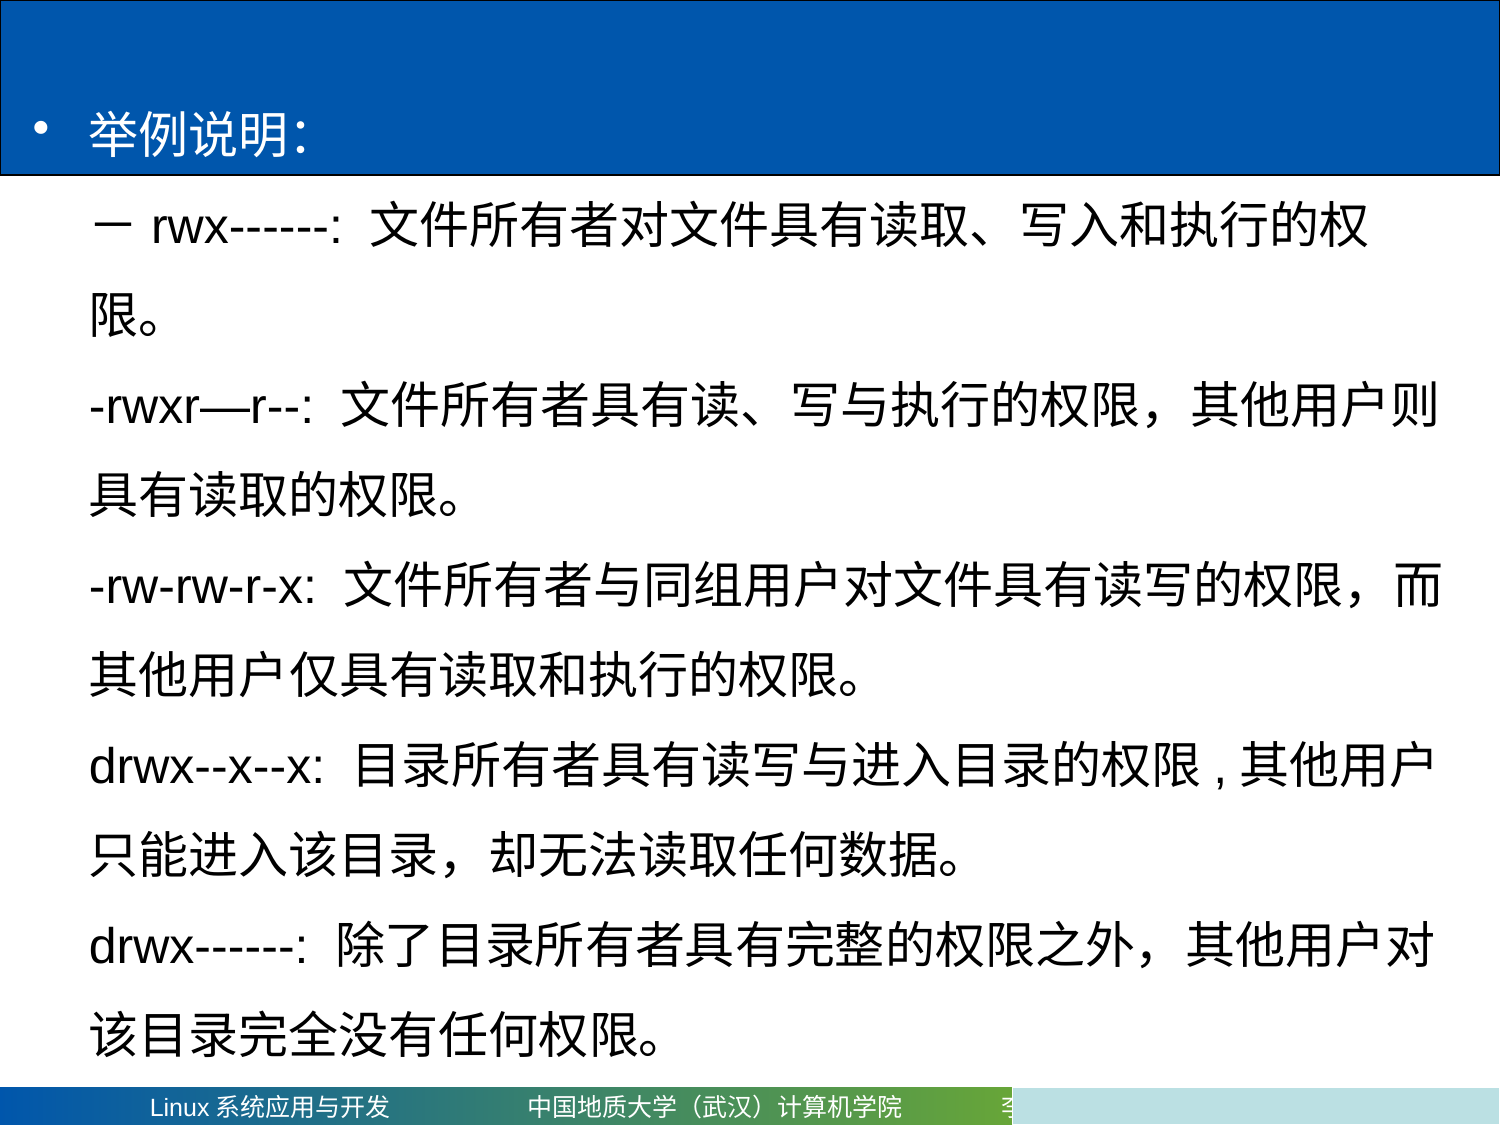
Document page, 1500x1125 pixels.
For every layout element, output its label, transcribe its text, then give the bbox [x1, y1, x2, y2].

list 举例说明： －rwx------: 文件所有者对文件具有读取、写入和执行的权限。 -rwxr―r--: 文件所有者具有读、写与执行的权限，其他用户则具有读取的权限。 -rw-rw-r-x: 文件所有者与同组用户对文件具有读写的权限，而其他用户仅具有读取和执行的权限。 drwx--x--x: 目录所有者具有读写与进入目录的权限,其他用户只能进入该目录，却无法读取任何数据。 drwx------: 除了目录所有者具有完整的权限之外，其他用户对该目录完全没有任何权限。 [17, 66, 1471, 963]
